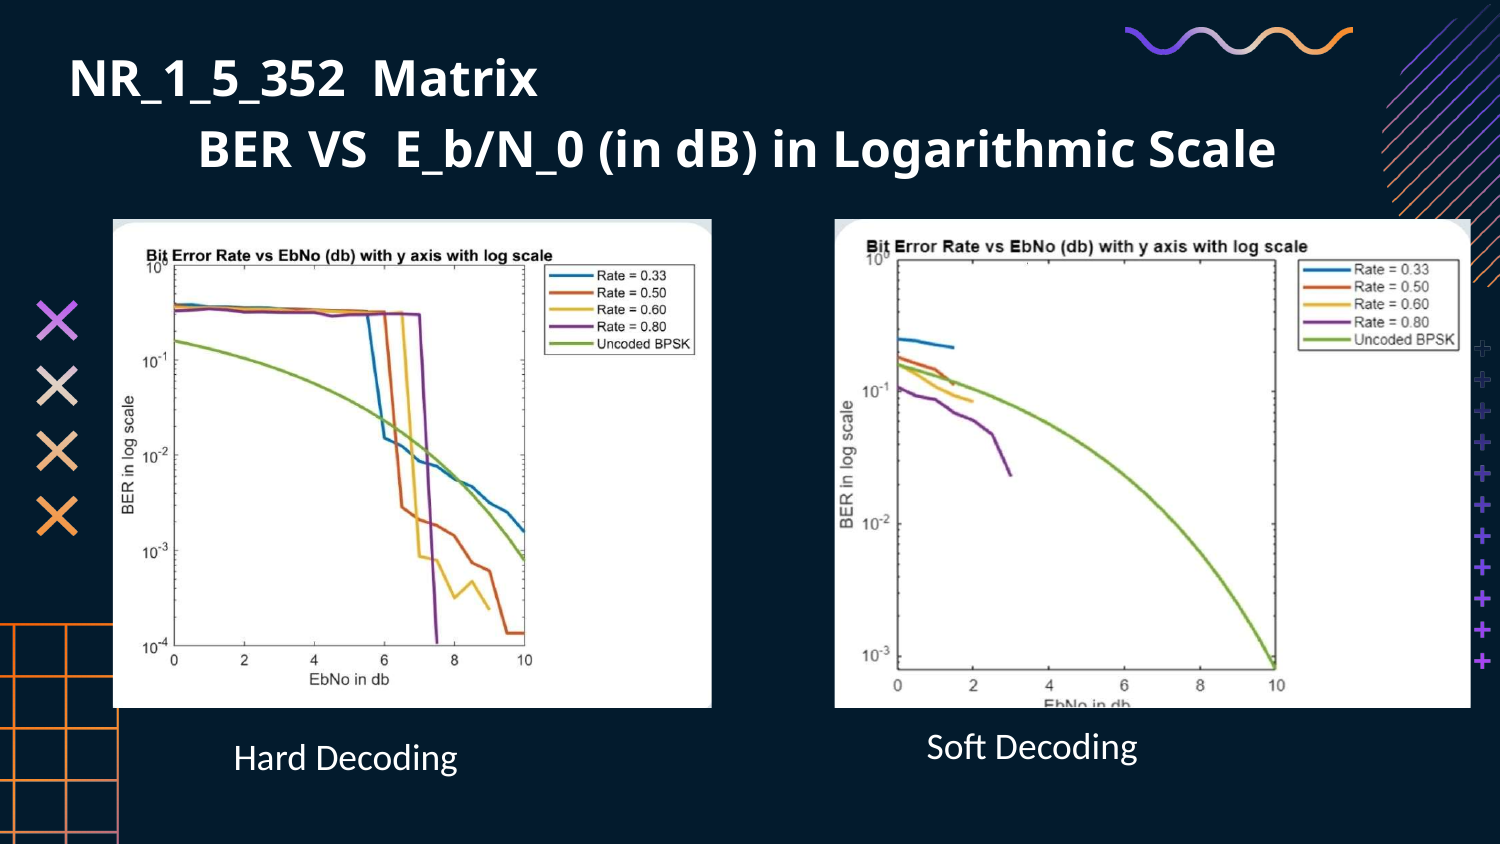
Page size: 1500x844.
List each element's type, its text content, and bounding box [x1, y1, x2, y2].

picture [0, 219, 712, 844]
picture [36, 300, 78, 536]
picture [1125, 27, 1353, 55]
title NR_1_5_352 Matrix BER VS E_b/N_0 (in dB) in Logarithmic Scale [53, 31, 1317, 189]
picture [834, 0, 1500, 708]
text_box Hard Decoding [218, 717, 507, 793]
text_box Soft Decoding [911, 715, 1310, 783]
